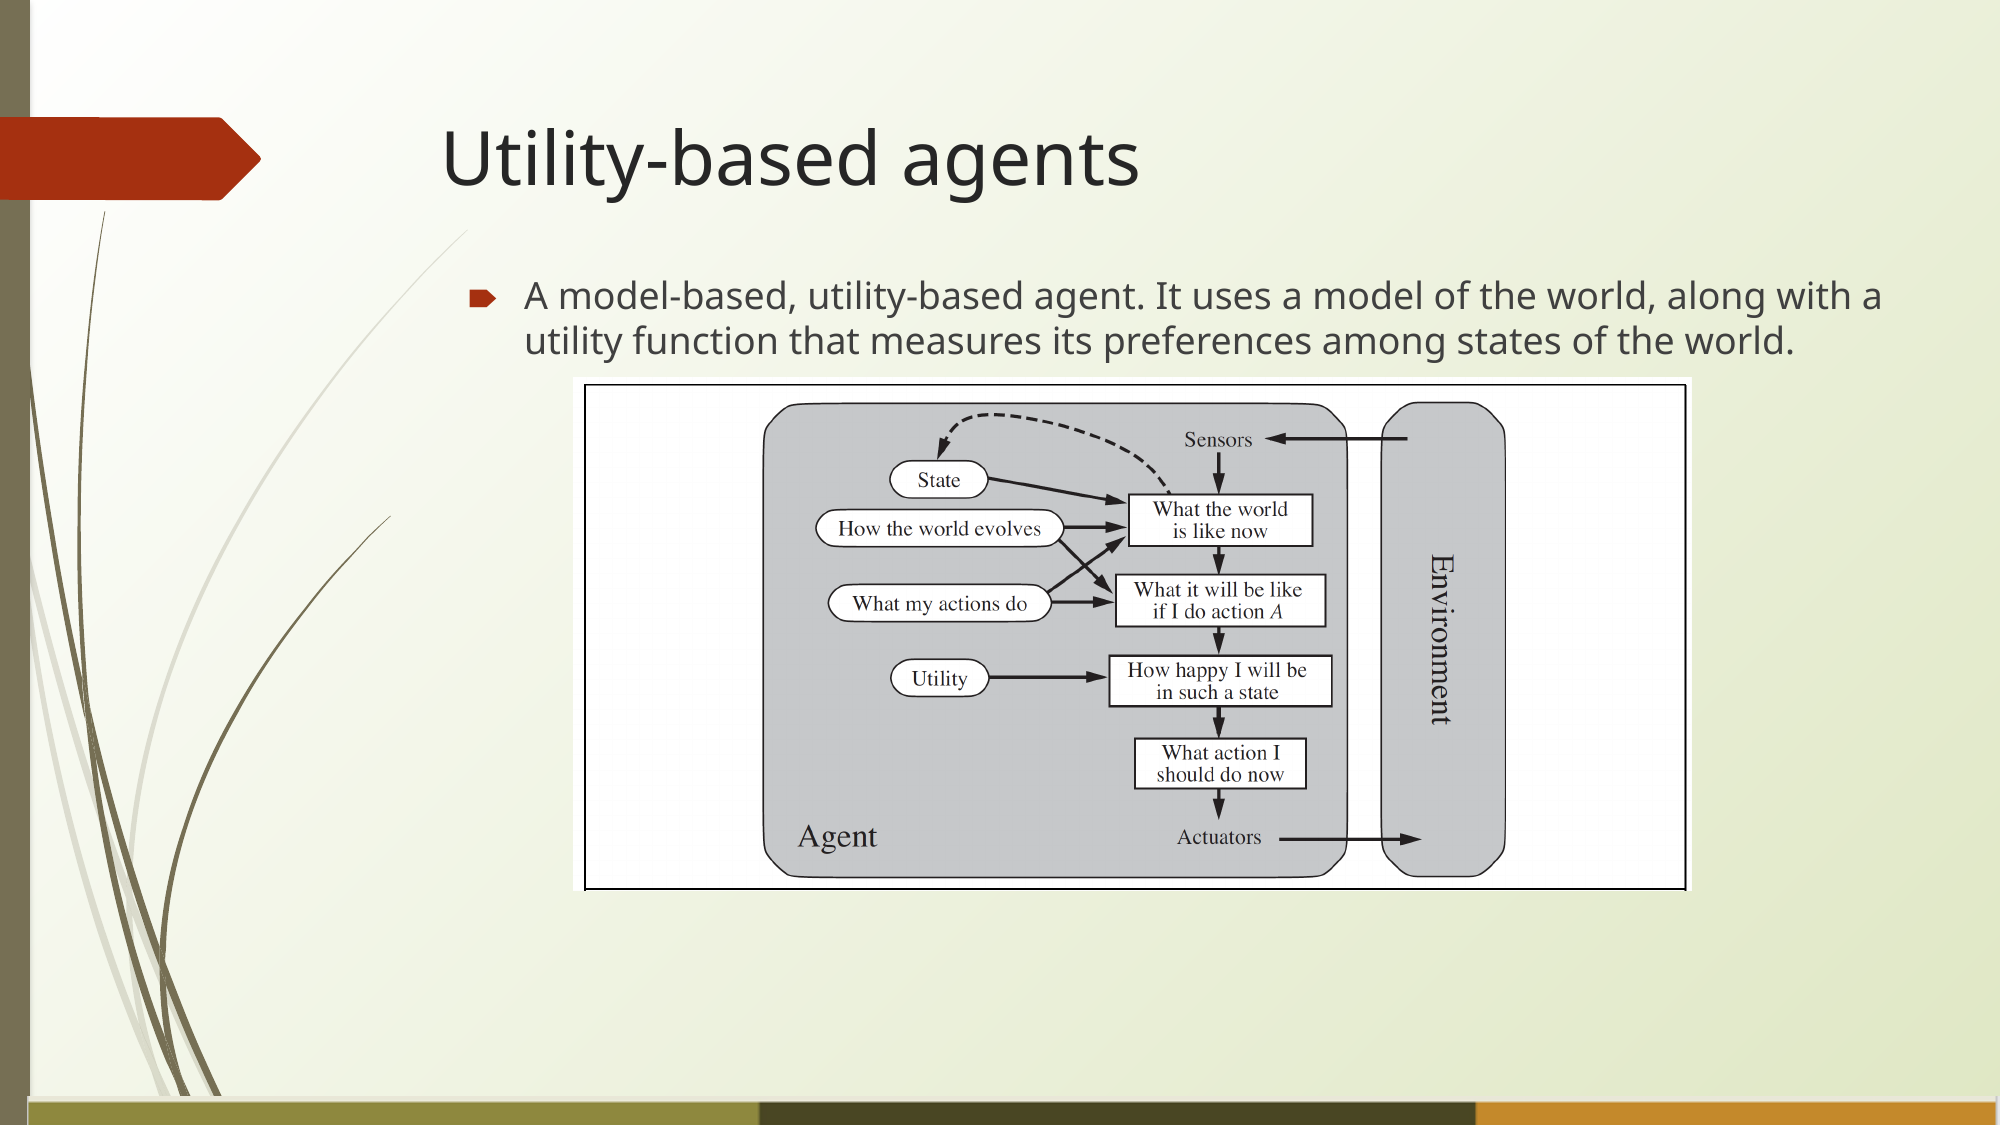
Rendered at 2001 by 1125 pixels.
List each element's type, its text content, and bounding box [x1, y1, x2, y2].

picture [572, 377, 1692, 891]
title Utility-based agents [425, 102, 1888, 313]
picture [27, 1096, 2000, 1125]
list A model-based, utility-based agent. It uses a model of the world, along with a utility function that measures its preferences among states of the world. [452, 264, 1936, 1085]
